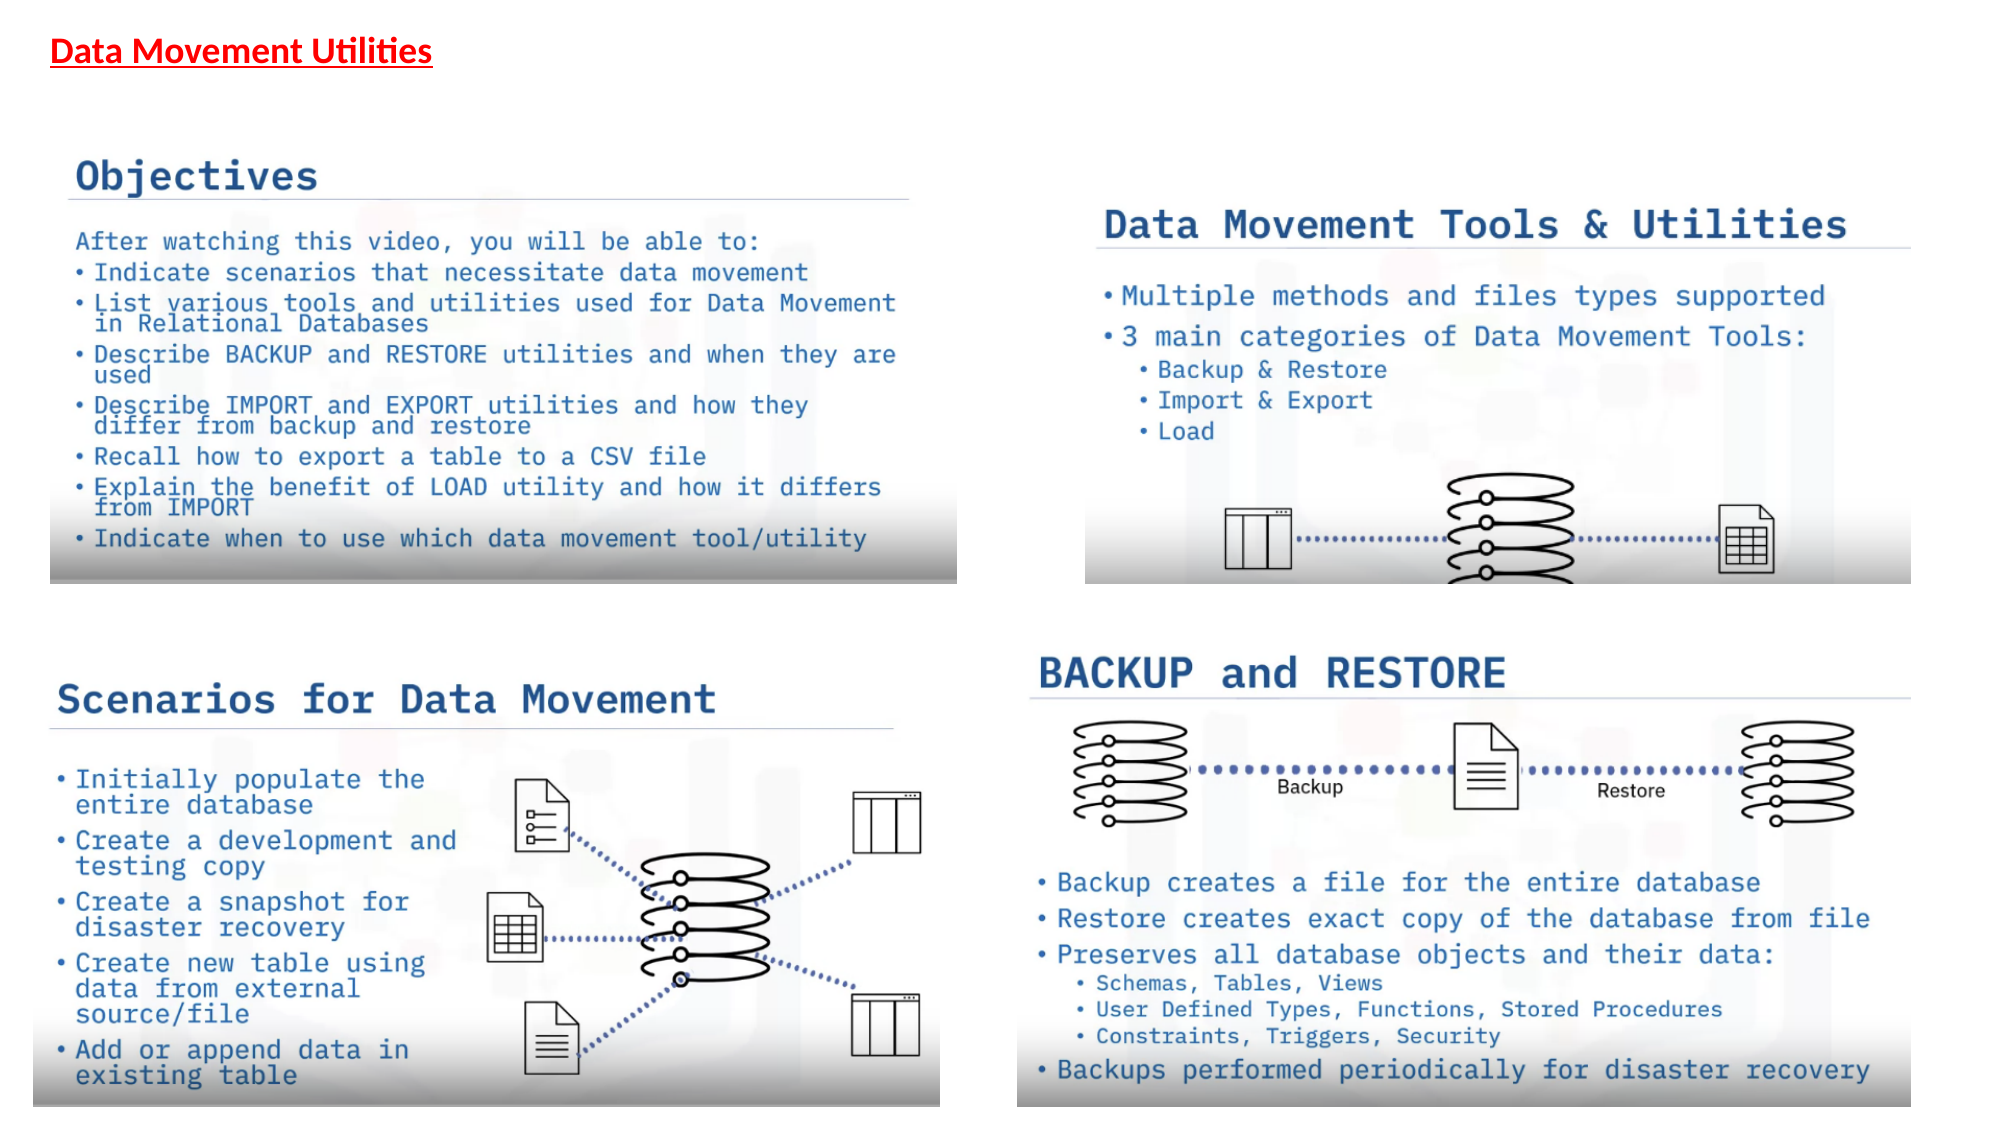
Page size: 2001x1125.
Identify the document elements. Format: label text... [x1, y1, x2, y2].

picture [49, 131, 957, 584]
picture [1017, 641, 1911, 1107]
text_box Data Movement Utilities [35, 18, 448, 79]
picture [33, 654, 940, 1107]
picture [1085, 177, 1911, 584]
